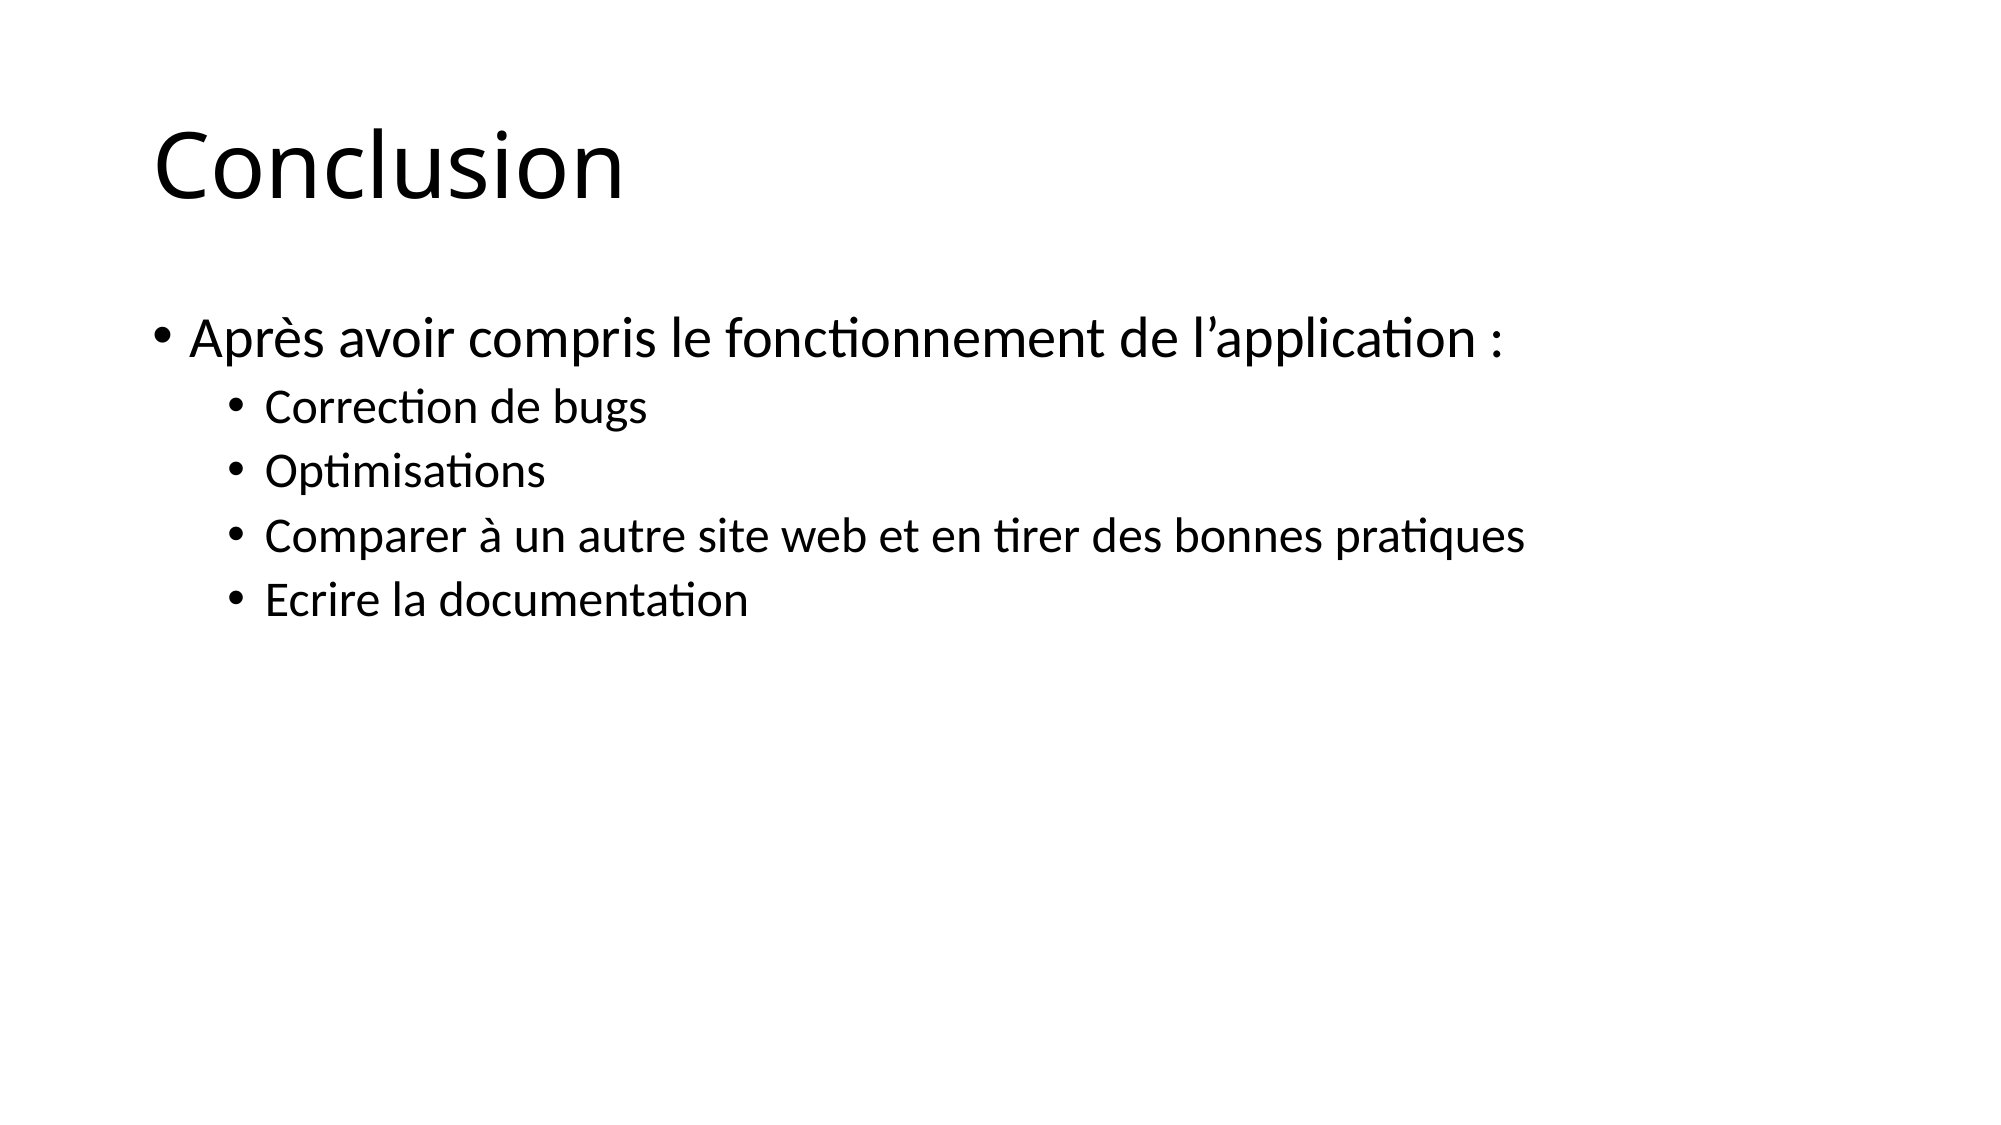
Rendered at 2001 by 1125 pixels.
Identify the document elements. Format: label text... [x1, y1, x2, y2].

title Conclusion [137, 59, 1863, 278]
list Après avoir compris le fonctionnement de l’application : Correction de bugs Optimisations Comparer à un autre site web et en tirer des bonnes pratiques Ecrire la documentation [137, 299, 1863, 1014]
